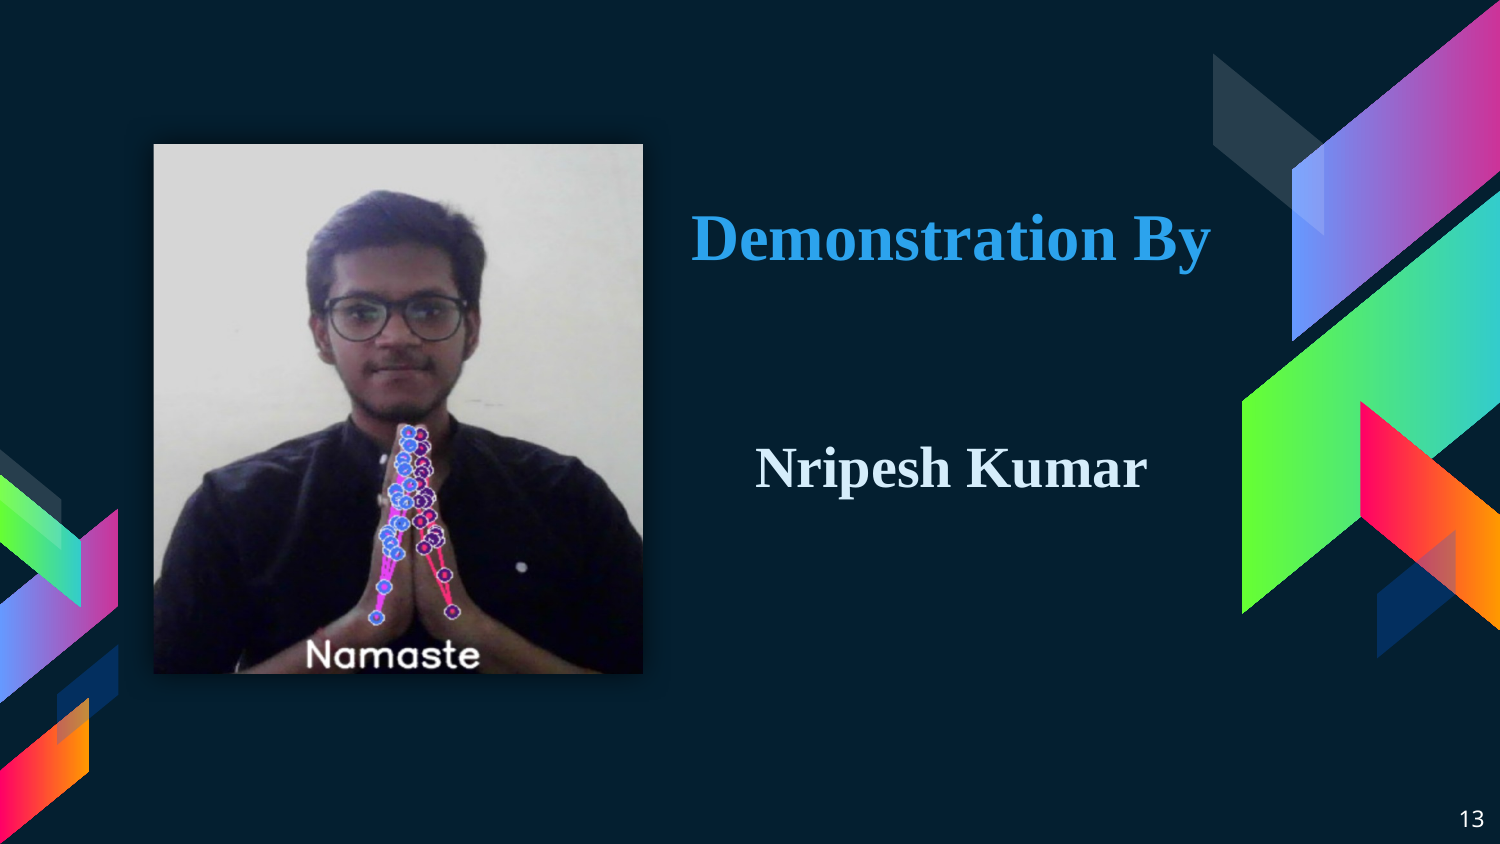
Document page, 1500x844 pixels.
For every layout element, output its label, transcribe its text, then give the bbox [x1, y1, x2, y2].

picture [153, 144, 644, 675]
title Demonstration By Nripesh Kumar [671, 285, 1232, 514]
slide_number 13 [1403, 789, 1500, 844]
